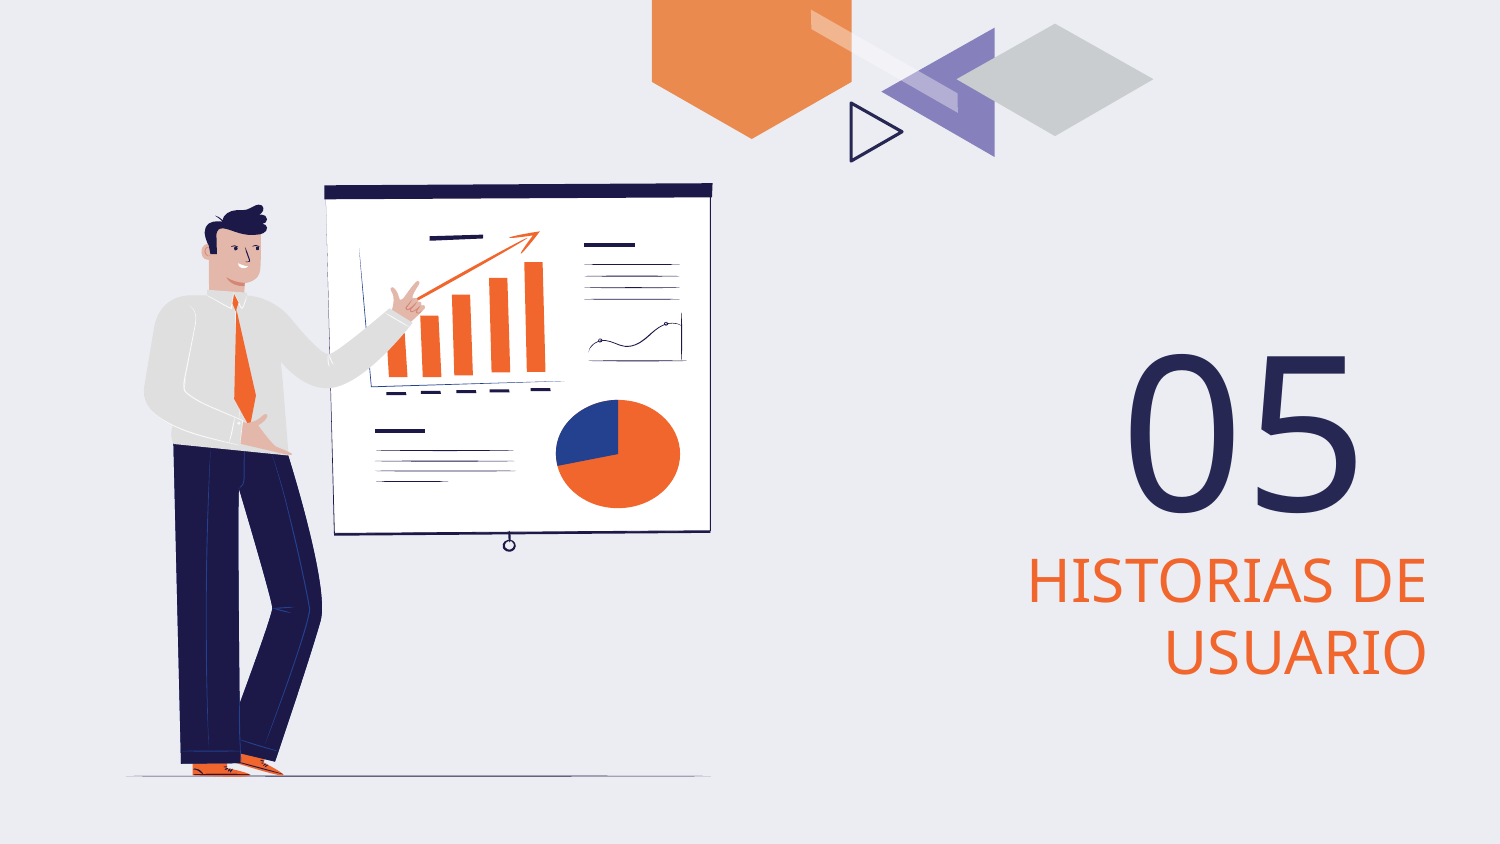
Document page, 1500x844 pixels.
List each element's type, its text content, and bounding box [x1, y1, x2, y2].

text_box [125, 182, 713, 777]
title 05 [1103, 241, 1384, 467]
title HISTORIAS DE USUARIO [812, 575, 1445, 702]
